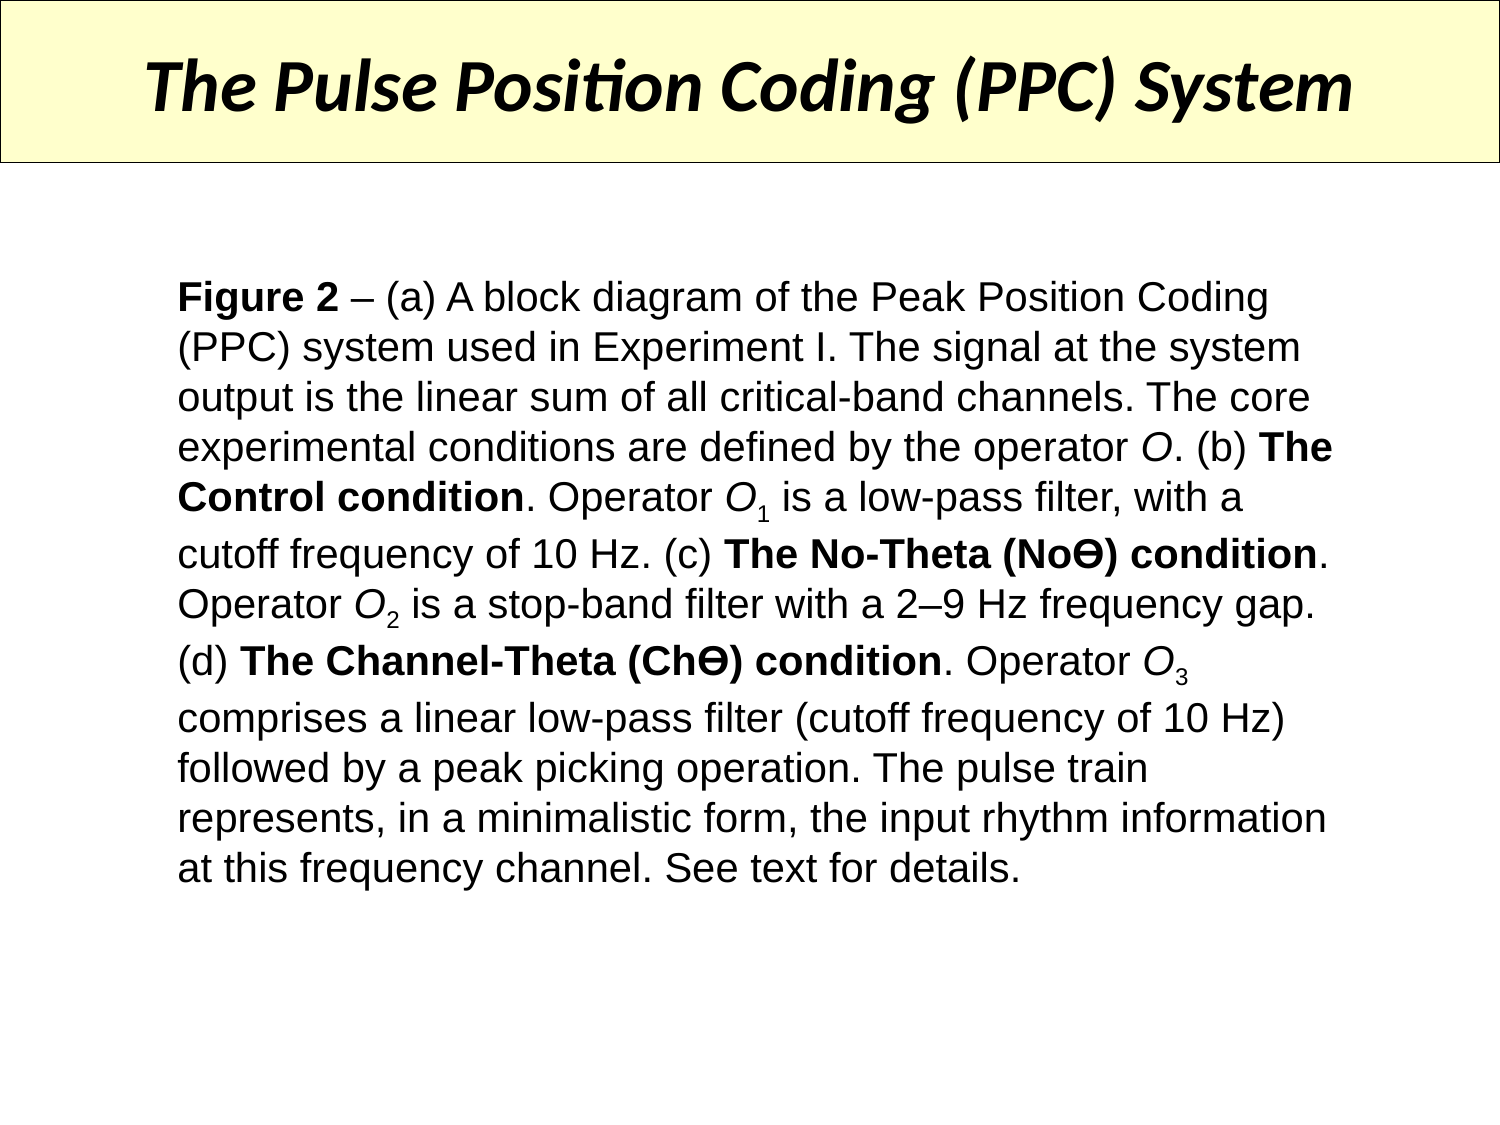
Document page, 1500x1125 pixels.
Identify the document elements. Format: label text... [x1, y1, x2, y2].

text_box Figure 2 – (a) A block diagram of the Peak Position Coding (PPC) system used in Experiment I. The signal at the system output is the linear sum of all critical-band channels. The core experimental conditions are defined by the operator O. (b) The Control condition. Operator O1 is a low-pass filter, with a cutoff frequency of 10 Hz. (c) The No-Theta (Noϴ) condition. Operator O2 is a stop-band filter with a 2–9 Hz frequency gap. (d) The Channel-Theta (Chϴ) condition. Operator O3 comprises a linear low-pass filter (cutoff frequency of 10 Hz) followed by a peak picking operation. The pulse train represents, in a minimalistic form, the input rhythm information at this frequency channel. See text for details. [162, 262, 1363, 898]
text_box The Pulse Position Coding (PPC) System [0, 0, 1500, 163]
